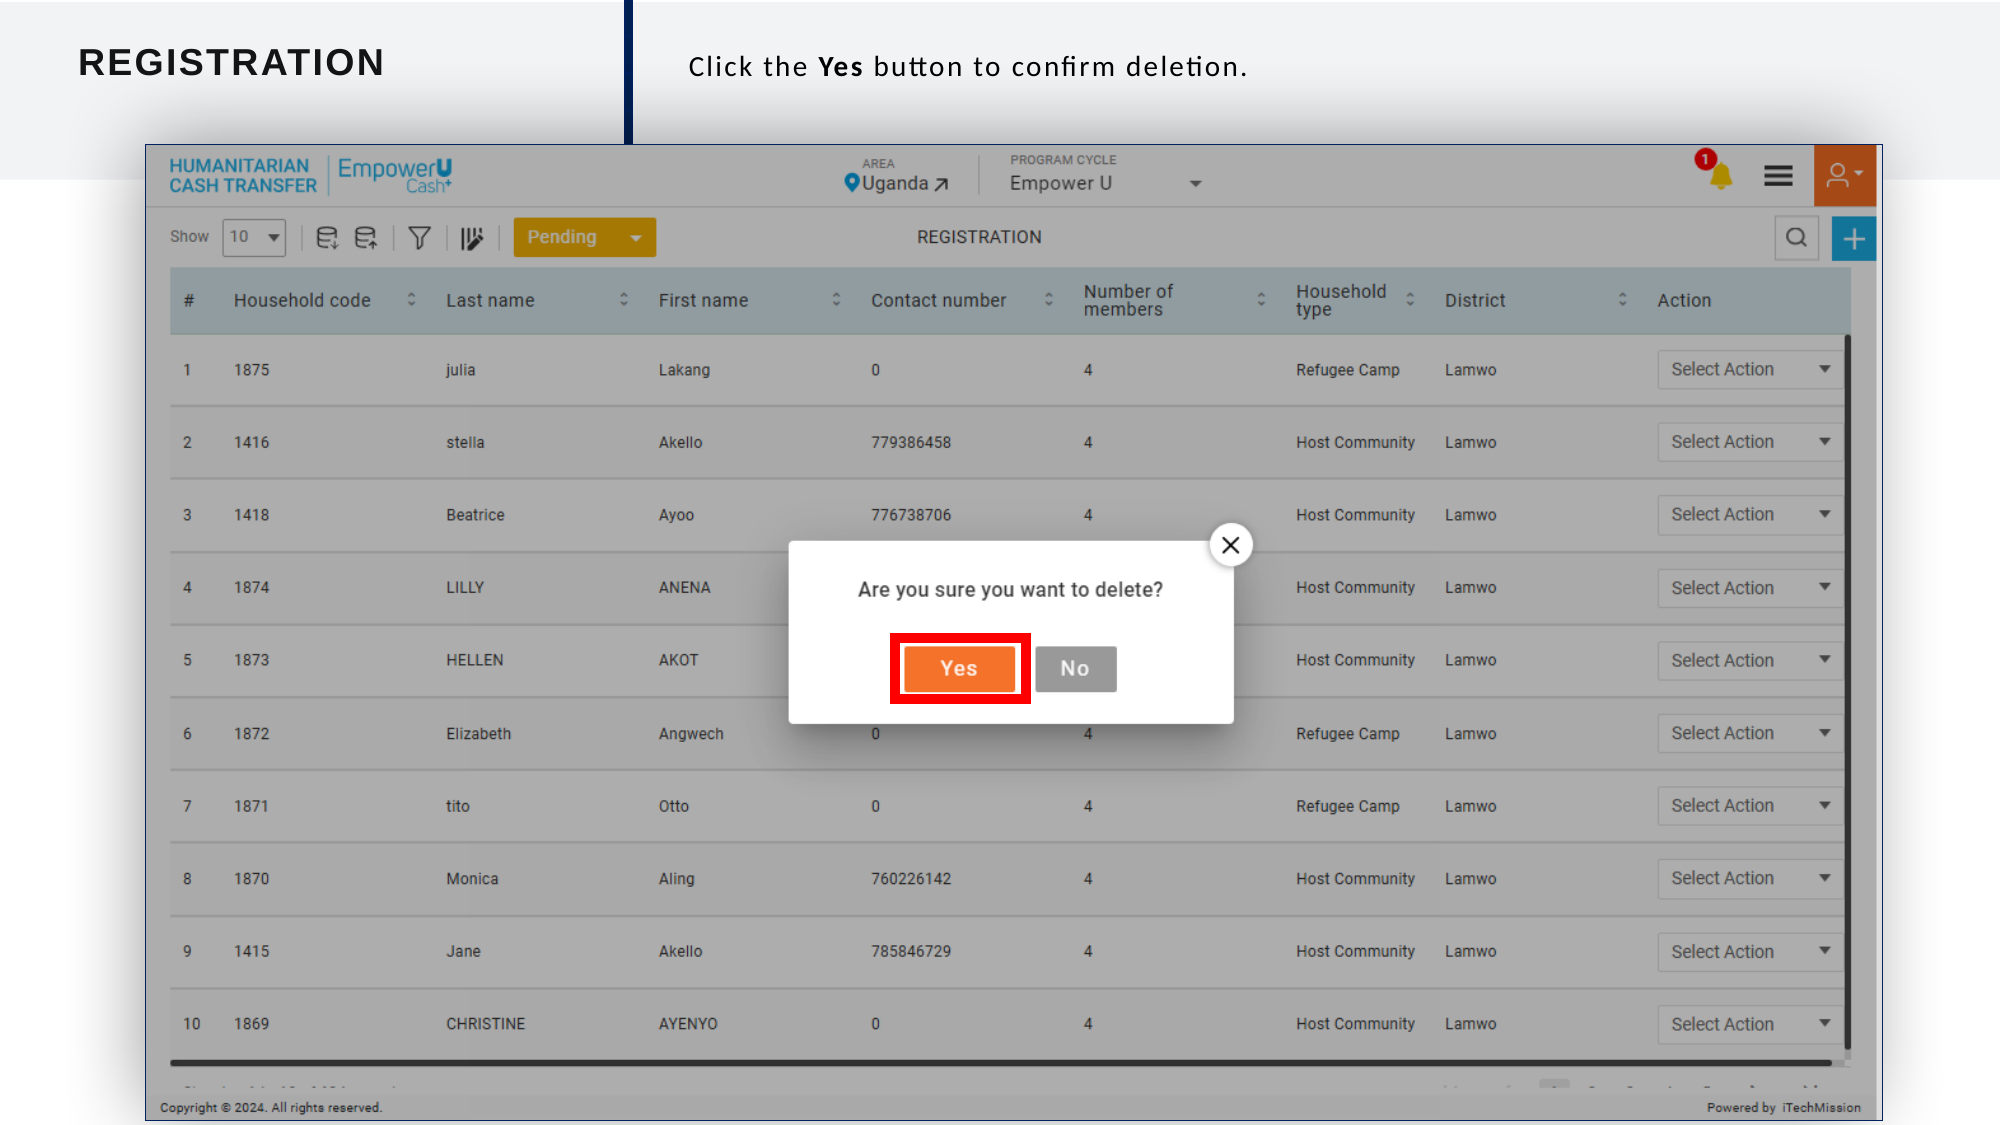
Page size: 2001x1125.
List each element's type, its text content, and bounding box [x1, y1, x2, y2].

text_box Click the Yes button to confirm deletion. [673, 40, 1883, 90]
text_box [0, 1, 624, 181]
picture [145, 144, 1884, 1121]
text_box [633, 1, 2000, 181]
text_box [624, 0, 633, 144]
text_box REGISTRATION [63, 38, 585, 91]
